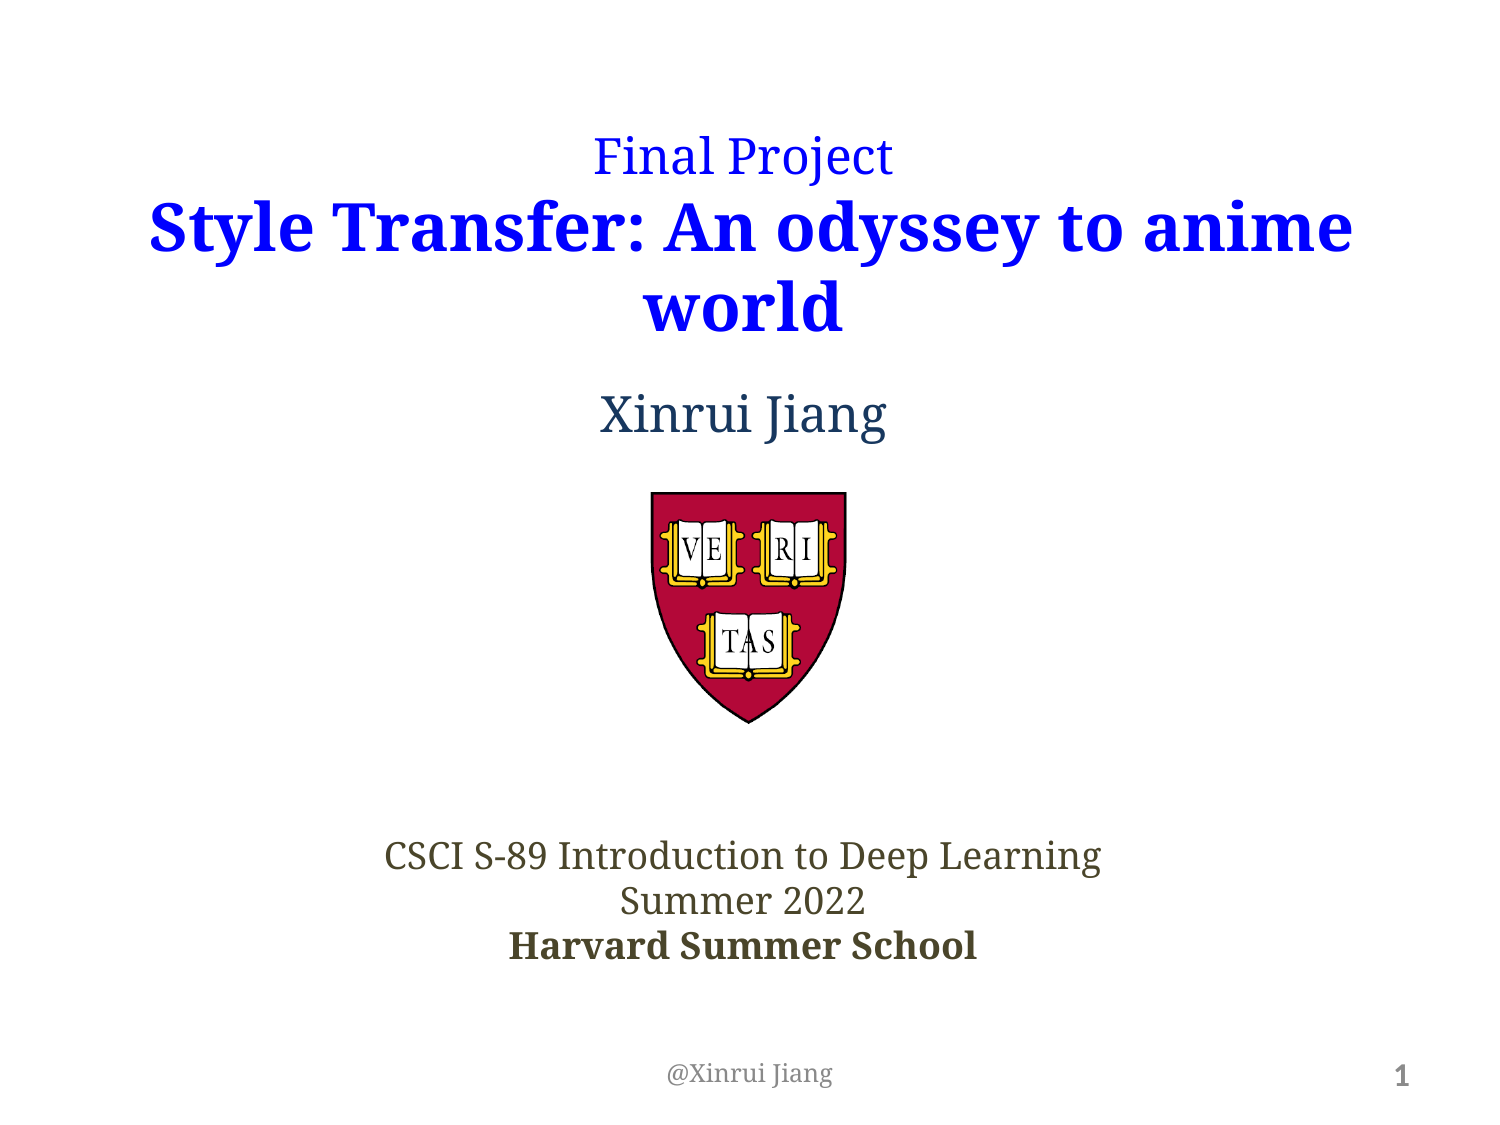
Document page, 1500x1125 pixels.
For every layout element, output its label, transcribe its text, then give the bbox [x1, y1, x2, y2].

slide_number 1 [1074, 1042, 1425, 1103]
title Final Project Style Transfer: An odyssey to anime world [106, 200, 1382, 350]
picture [643, 483, 857, 730]
subtitle Xinrui Jiang [218, 375, 1269, 449]
footer @Xinrui Jiang [512, 1042, 988, 1103]
text_box CSCI S-89 Introduction to Deep Learning Summer 2022 Harvard Summer School [337, 824, 1150, 1020]
